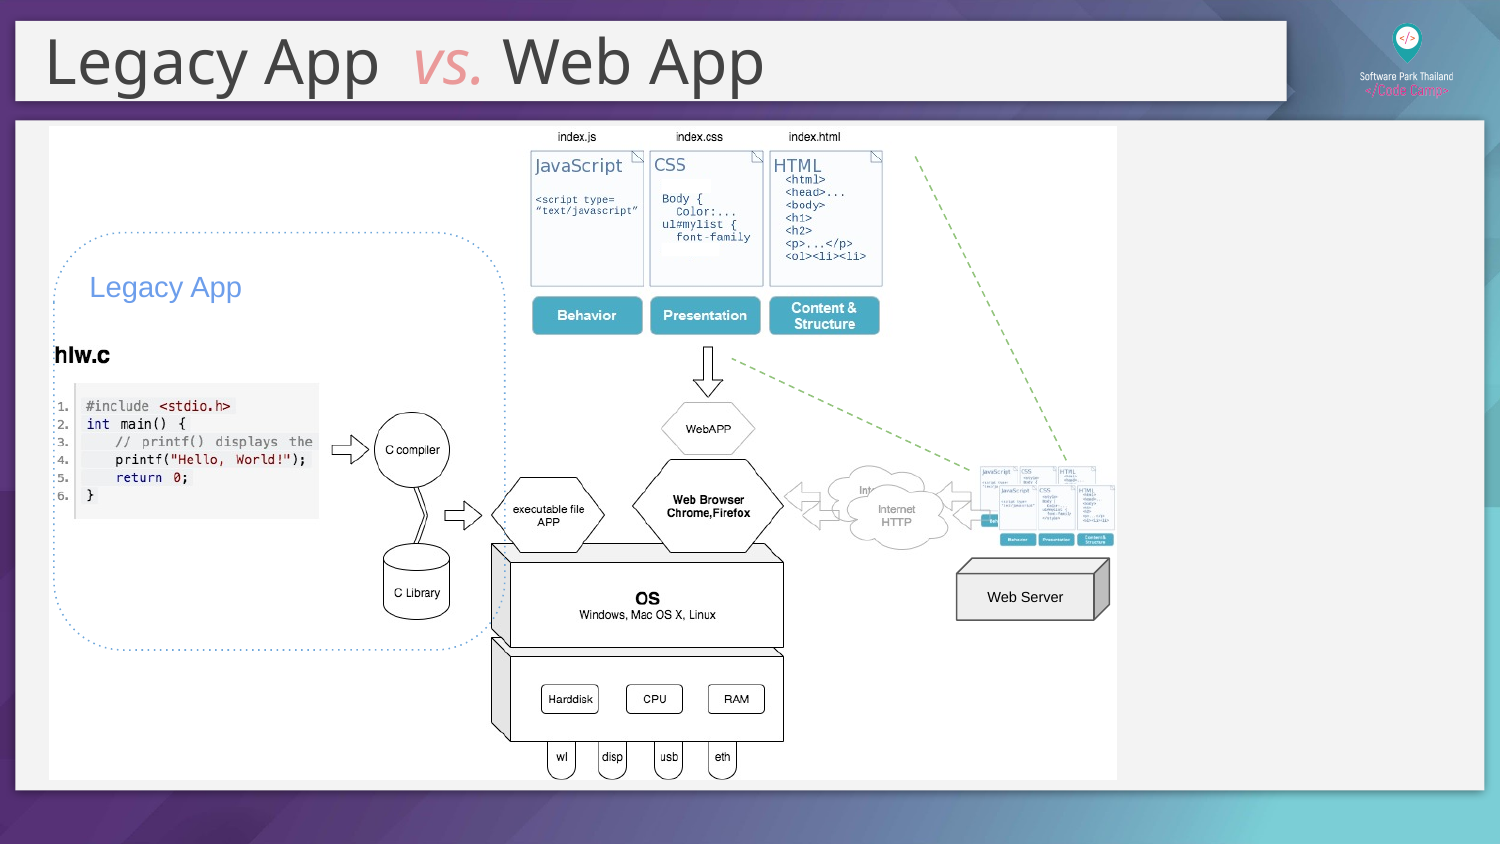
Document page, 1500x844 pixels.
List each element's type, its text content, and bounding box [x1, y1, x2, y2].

text_box Legacy App vs. Web App [33, 18, 1447, 111]
picture [0, 0, 1500, 844]
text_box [49, 126, 1118, 781]
